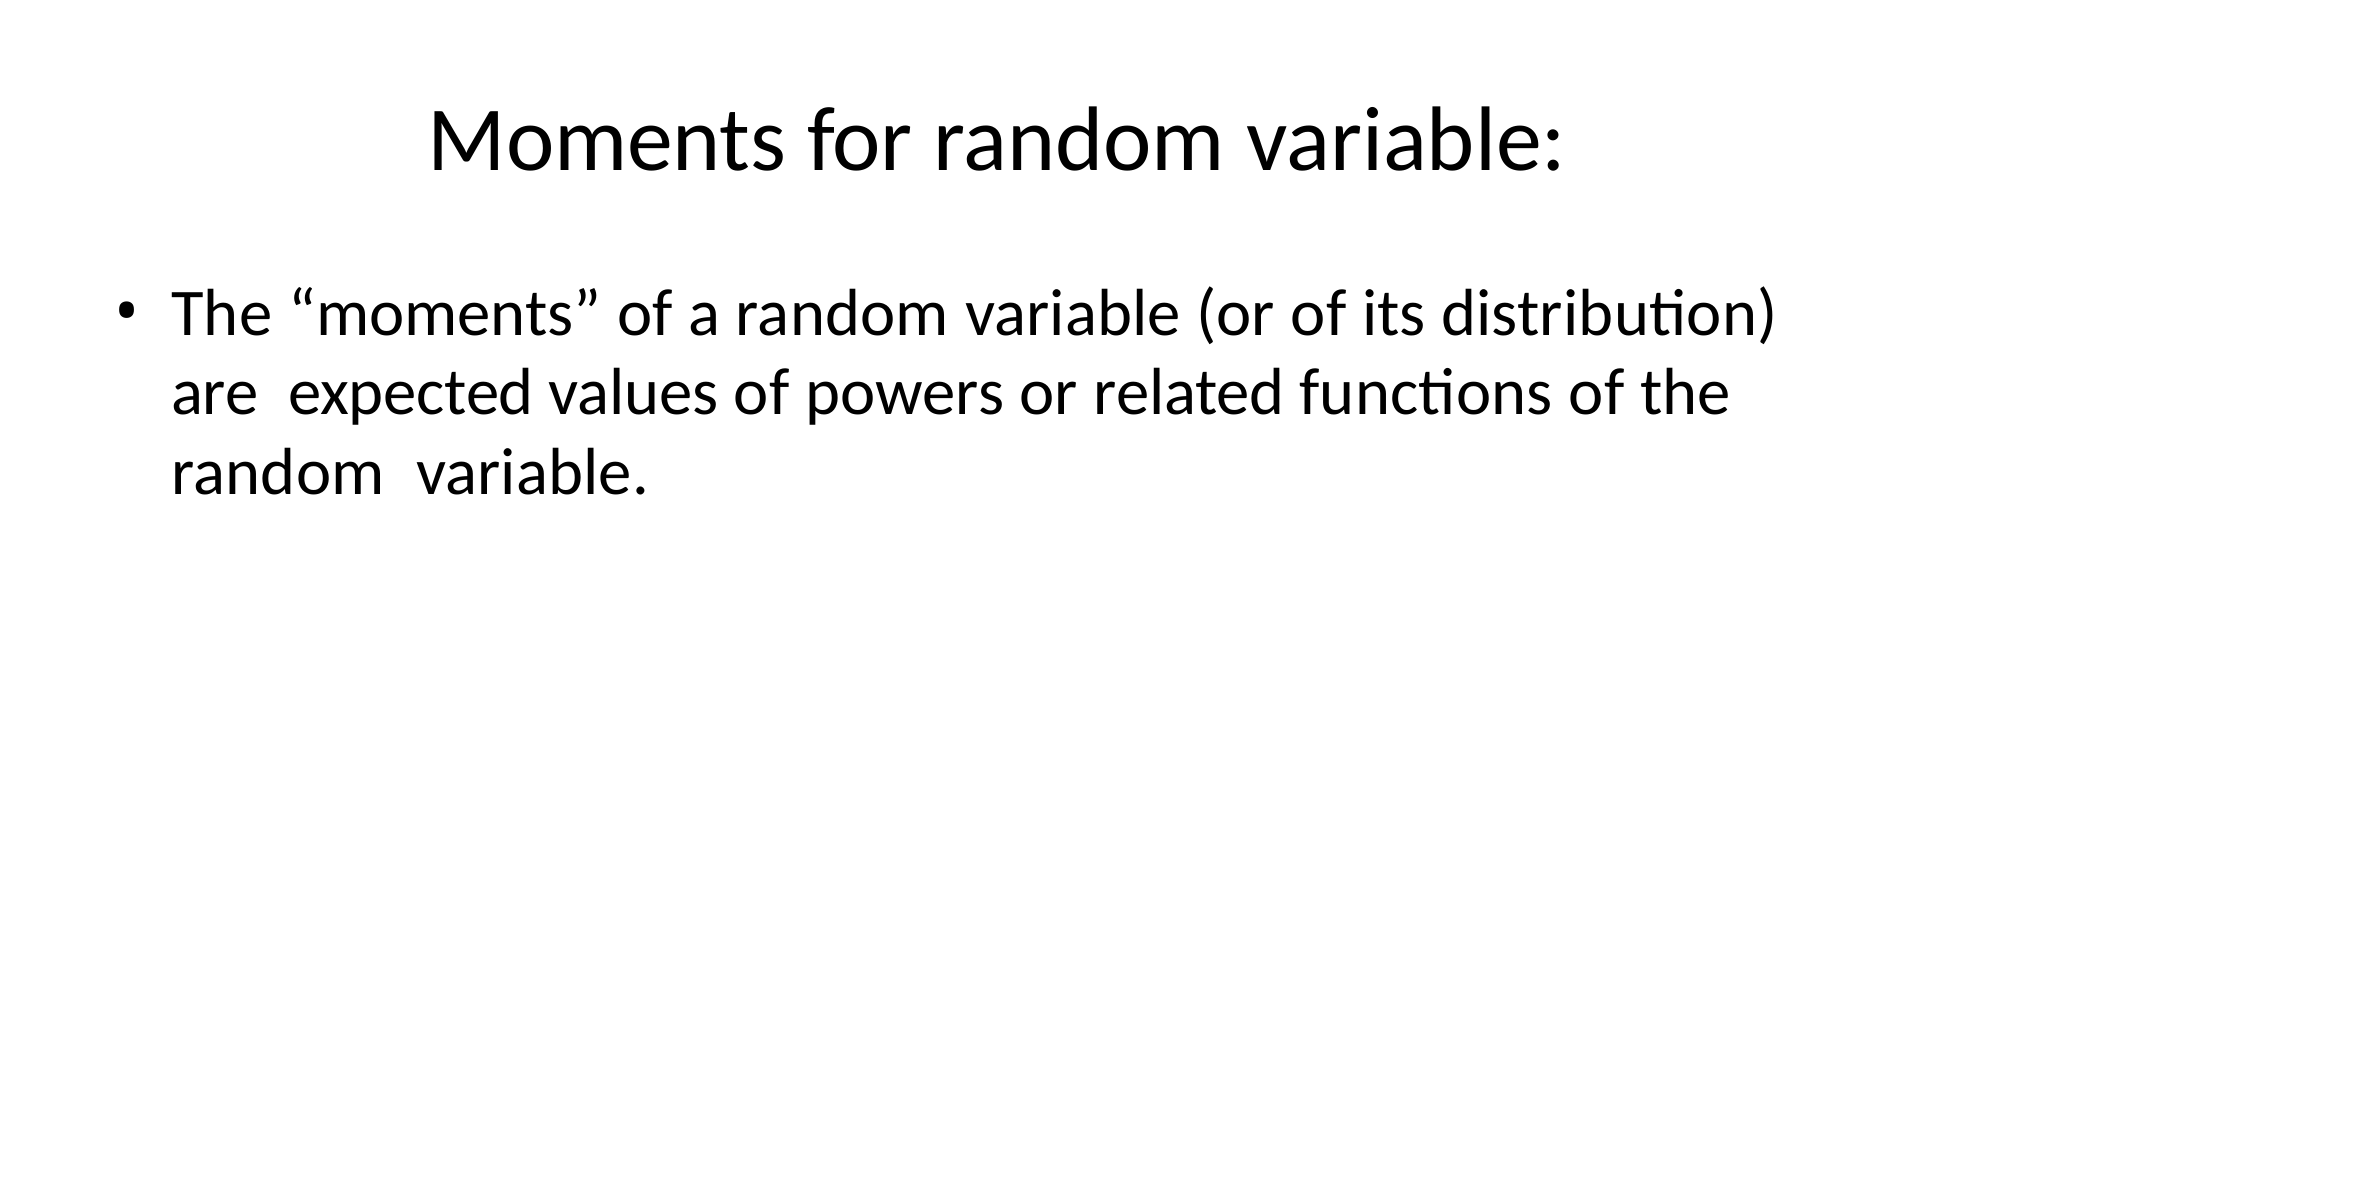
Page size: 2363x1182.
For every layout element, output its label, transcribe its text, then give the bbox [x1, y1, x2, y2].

text_box The “moments” of a random variable (or of its distribution) are expected values of powers or related functions of the random variable. [112, 263, 1875, 508]
title Moments for random variable: [425, 75, 1573, 263]
